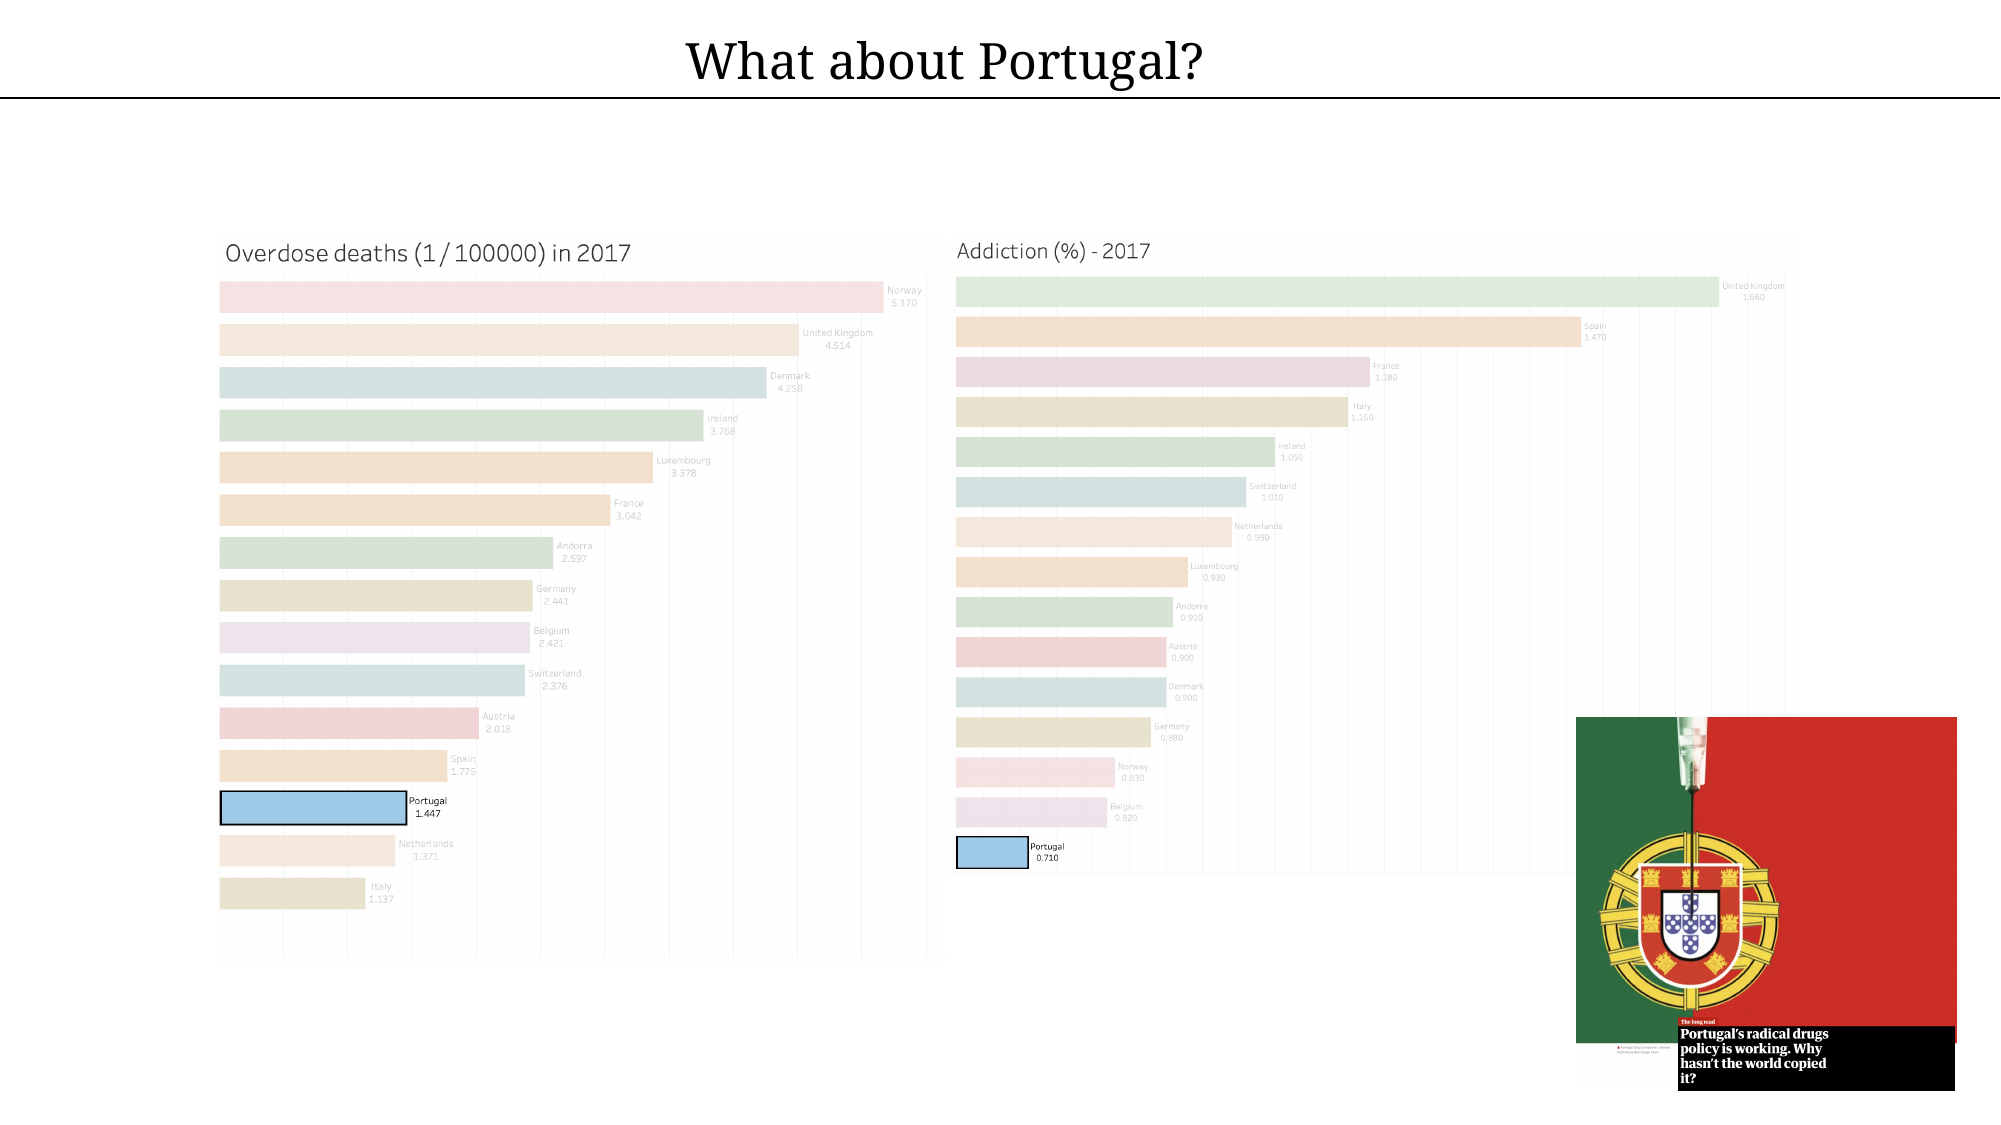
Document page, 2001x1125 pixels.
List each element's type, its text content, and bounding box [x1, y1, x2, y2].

text_box What about Portugal? [670, 21, 1220, 97]
picture [214, 235, 946, 963]
picture [951, 235, 1957, 1091]
